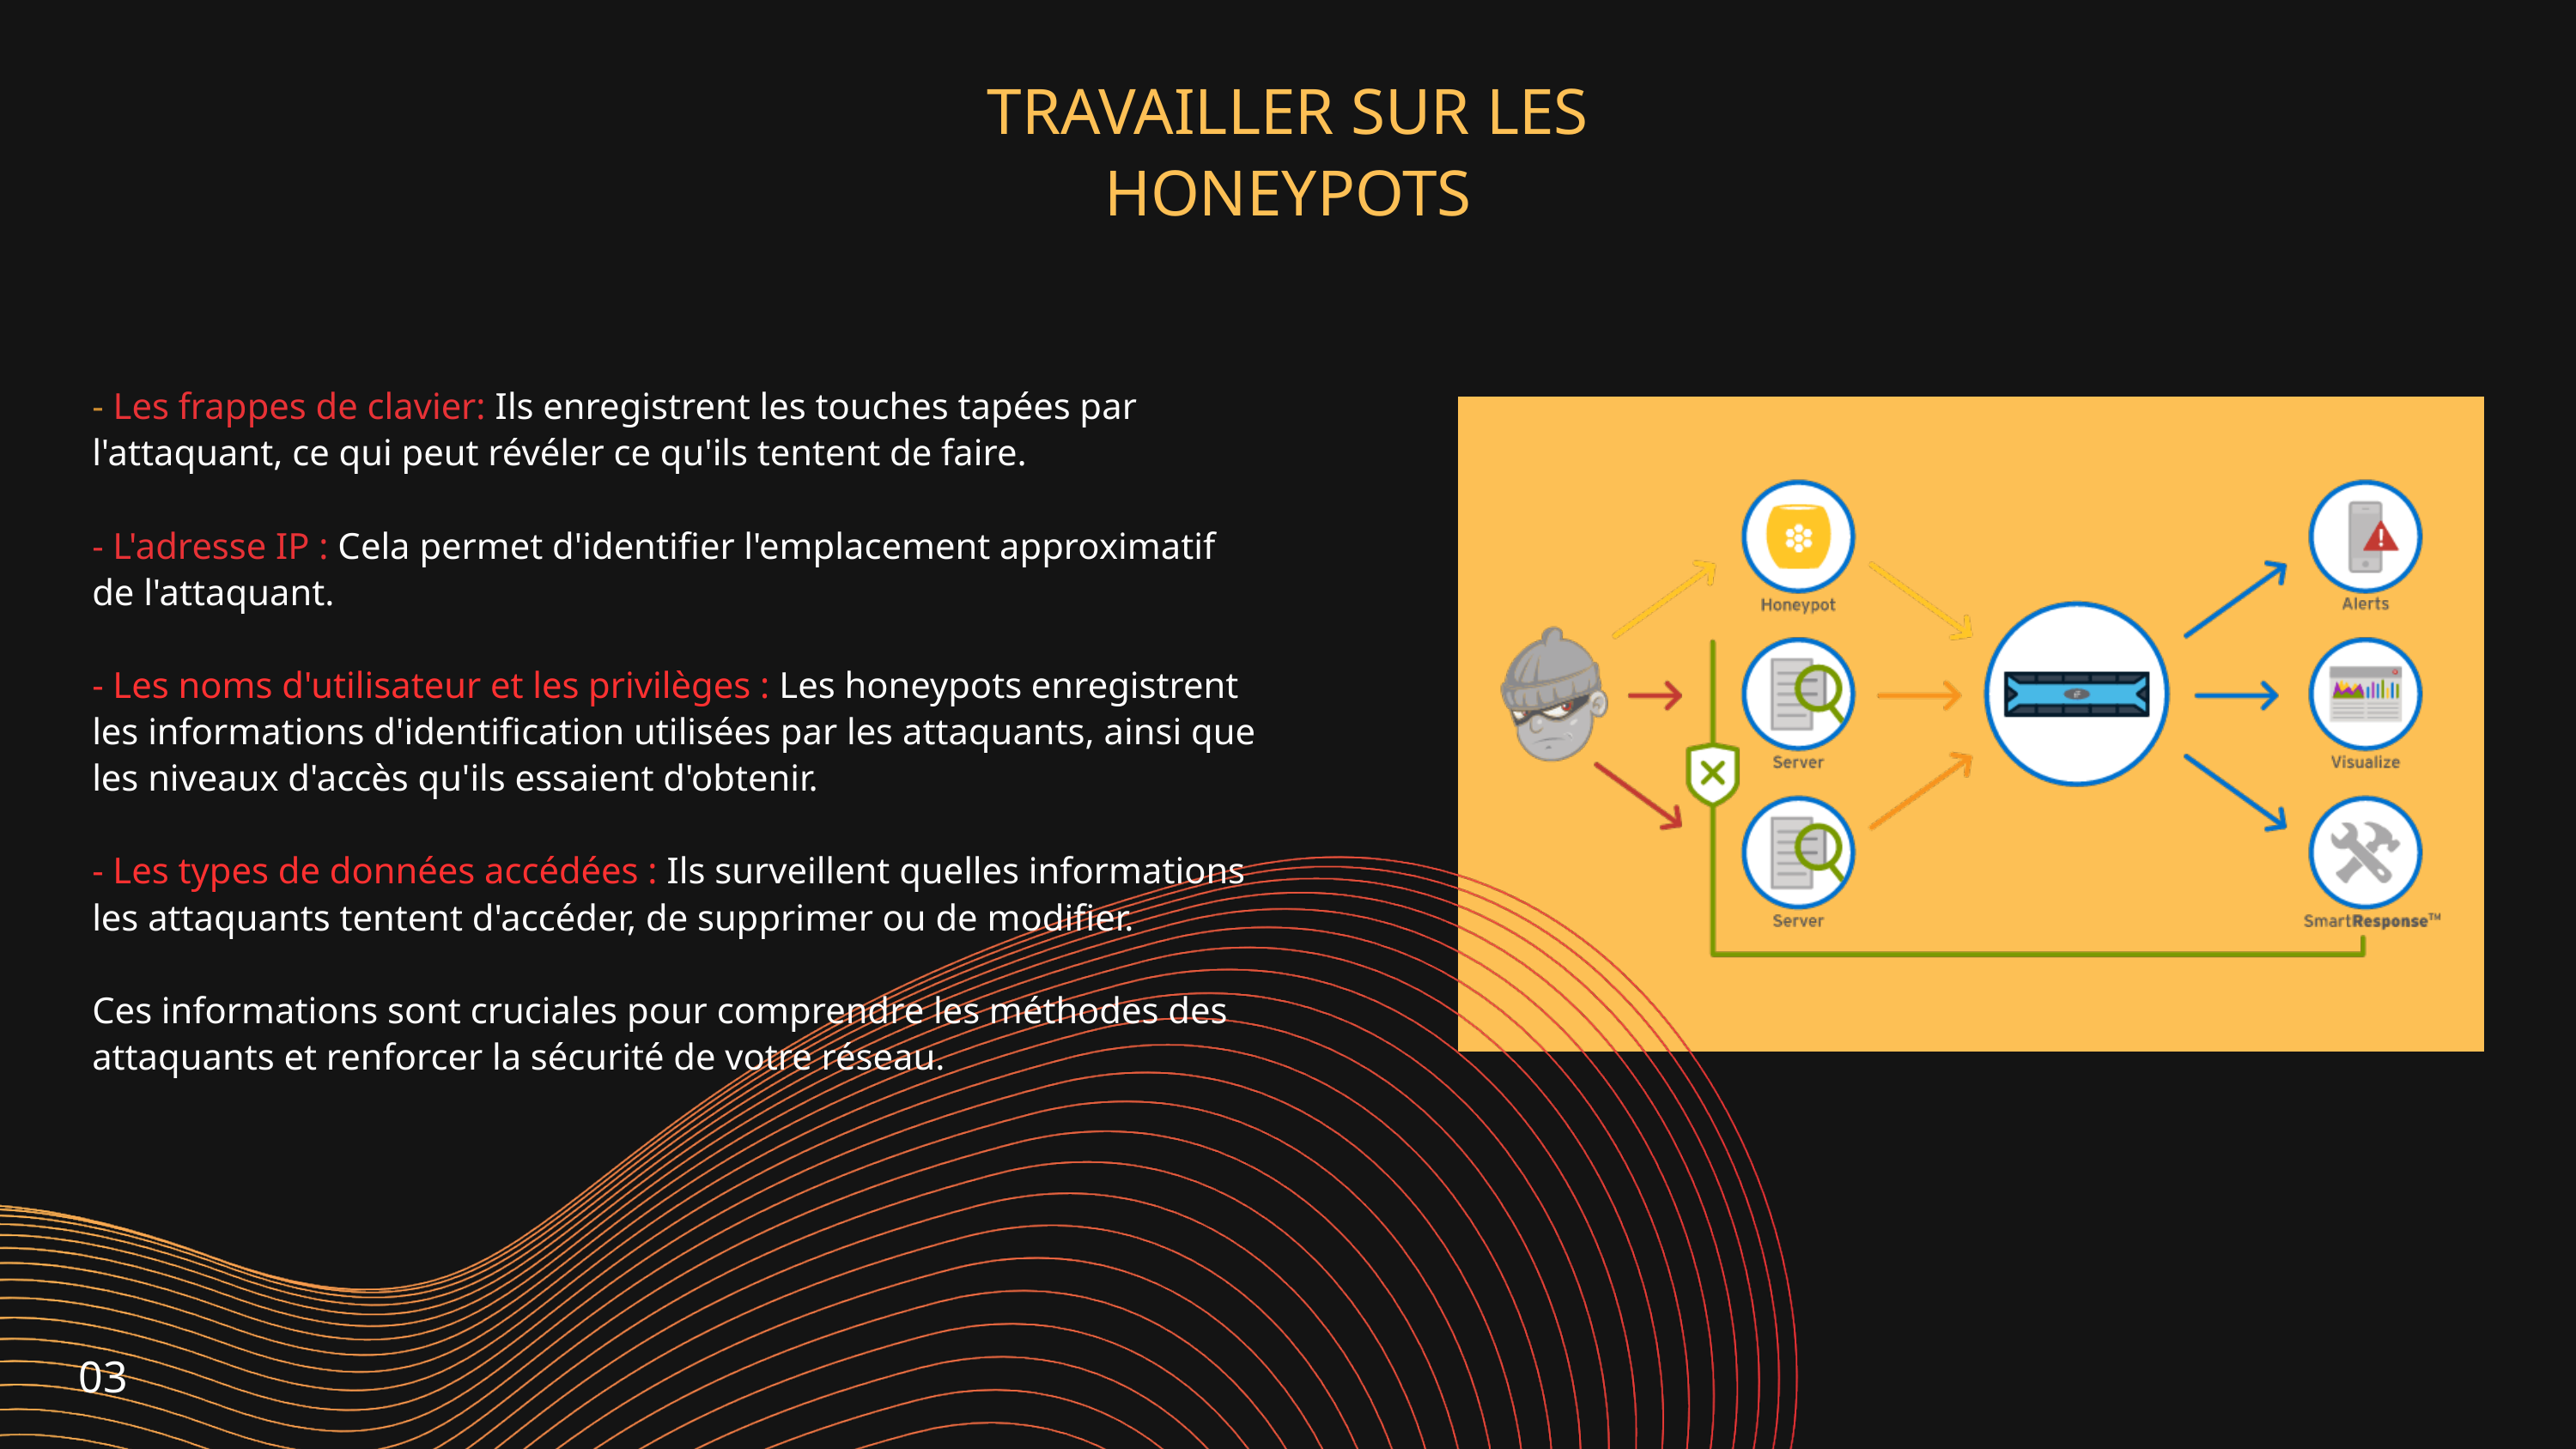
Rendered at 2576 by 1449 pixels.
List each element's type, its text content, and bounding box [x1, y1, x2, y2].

text_box TRAVAILLER SUR LES HONEYPOTS [796, 65, 1780, 228]
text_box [1458, 397, 2484, 1052]
text_box - Les frappes de clavier: Ils enregistrent les touches tapées par l'attaquant, ce qui peut révéler ce qu'ils tentent de faire. - L'adresse IP : Cela permet d'identifier l'emplacement approximatif de l'attaquant. - Les noms d'utilisateur et les privilèges : Les honeypots enregistrent les informations d'identification utilisées par les attaquants, ainsi que les niveaux d'accès qu'ils essaient d'obtenir. - Les types de données accédées : Ils surveillent quelles informations les attaquants tentent d'accéder, de supprimer ou de modifier. Ces informations sont cruciales pour comprendre les méthodes des attaquants et renforcer la sécurité de votre réseau. [92, 379, 1259, 1077]
text_box 03 [78, 1353, 166, 1401]
text_box [0, 851, 1807, 1449]
